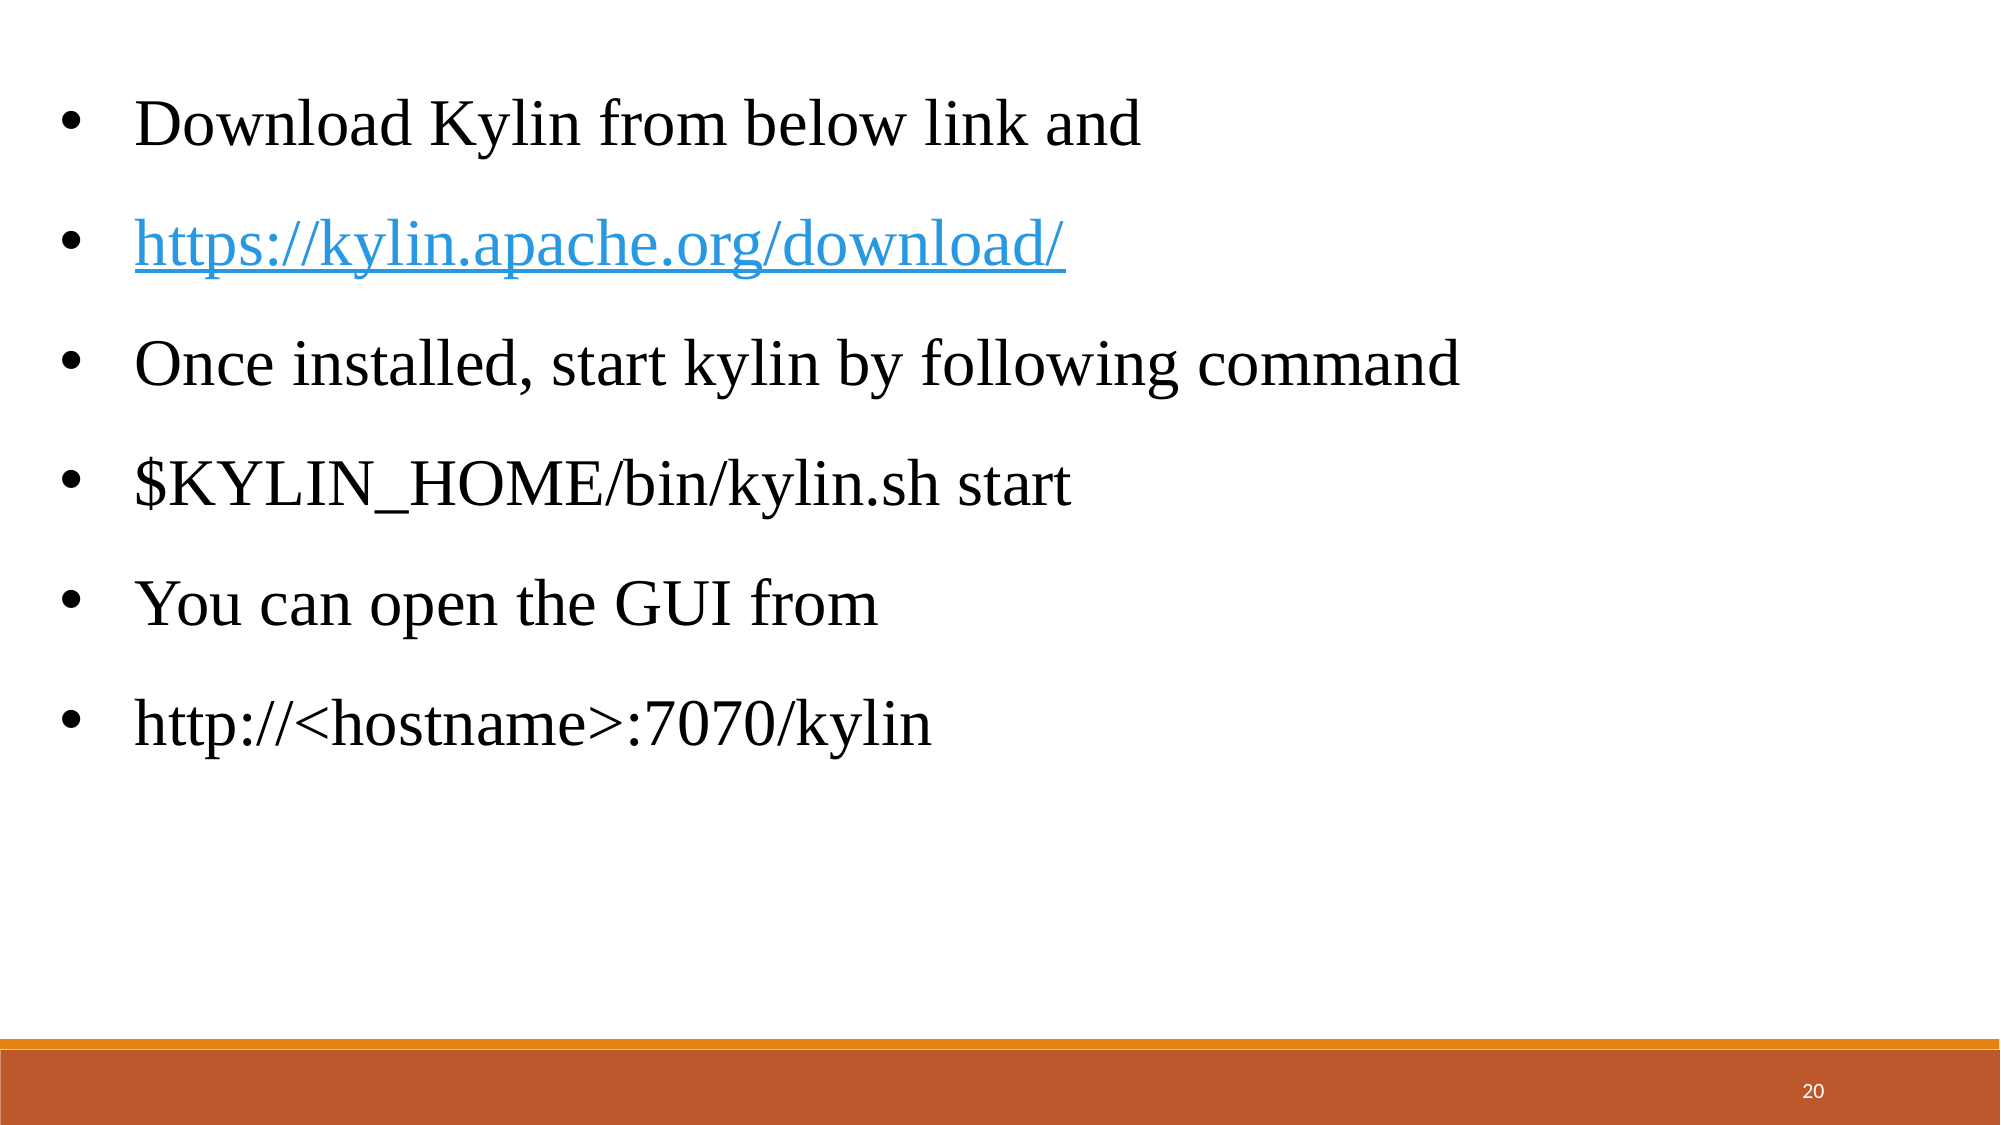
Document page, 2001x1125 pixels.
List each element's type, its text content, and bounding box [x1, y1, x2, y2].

slide_number 20 [1624, 1059, 1840, 1120]
text_box Download Kylin from below link and https://kylin.apache.org/download/ Once installed, start kylin by following command $KYLIN_HOME/bin/kylin.sh start You can open the GUI from http://<hostname>:7070/kylin [44, 31, 1961, 1011]
